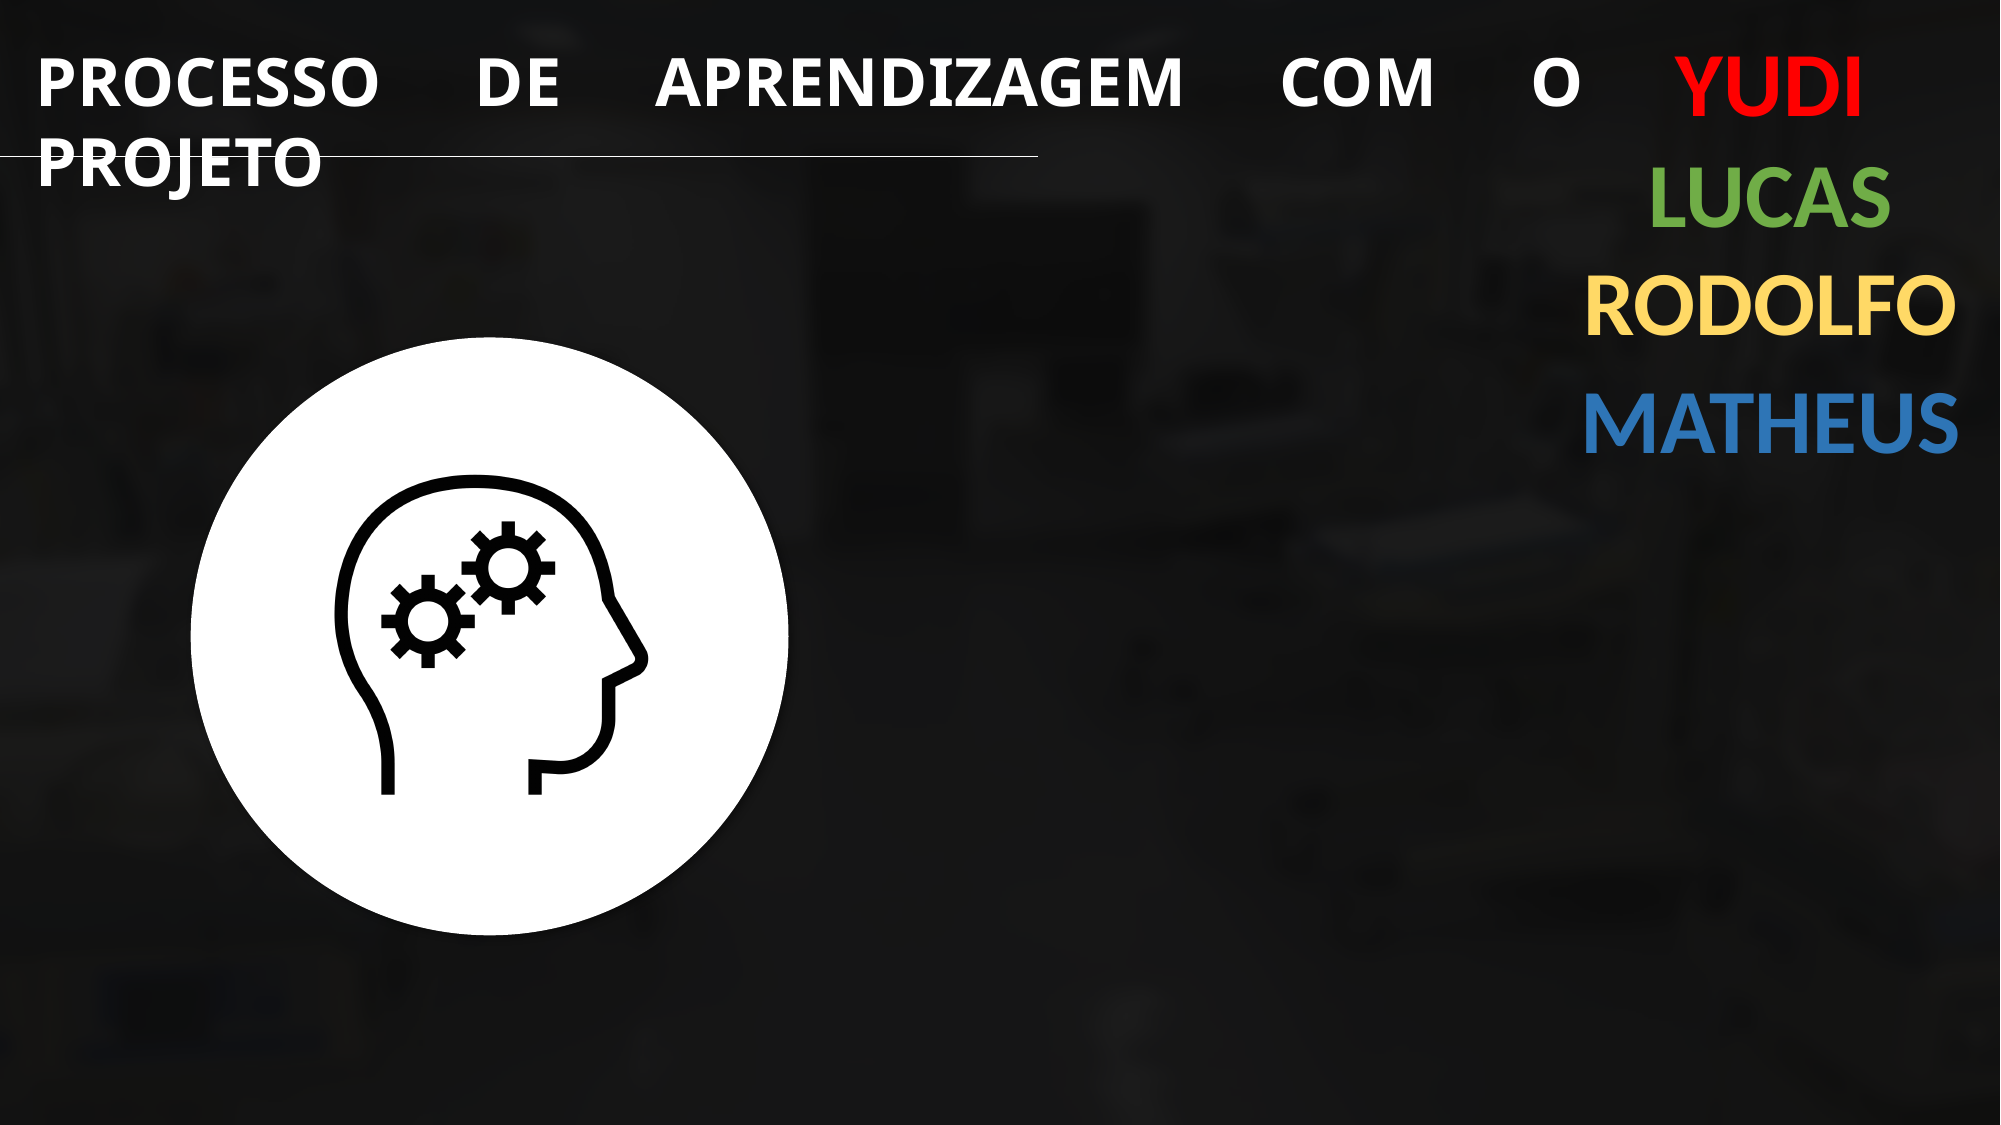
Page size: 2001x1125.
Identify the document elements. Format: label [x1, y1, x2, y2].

text_box [0, 0, 2000, 1125]
picture [321, 468, 658, 804]
